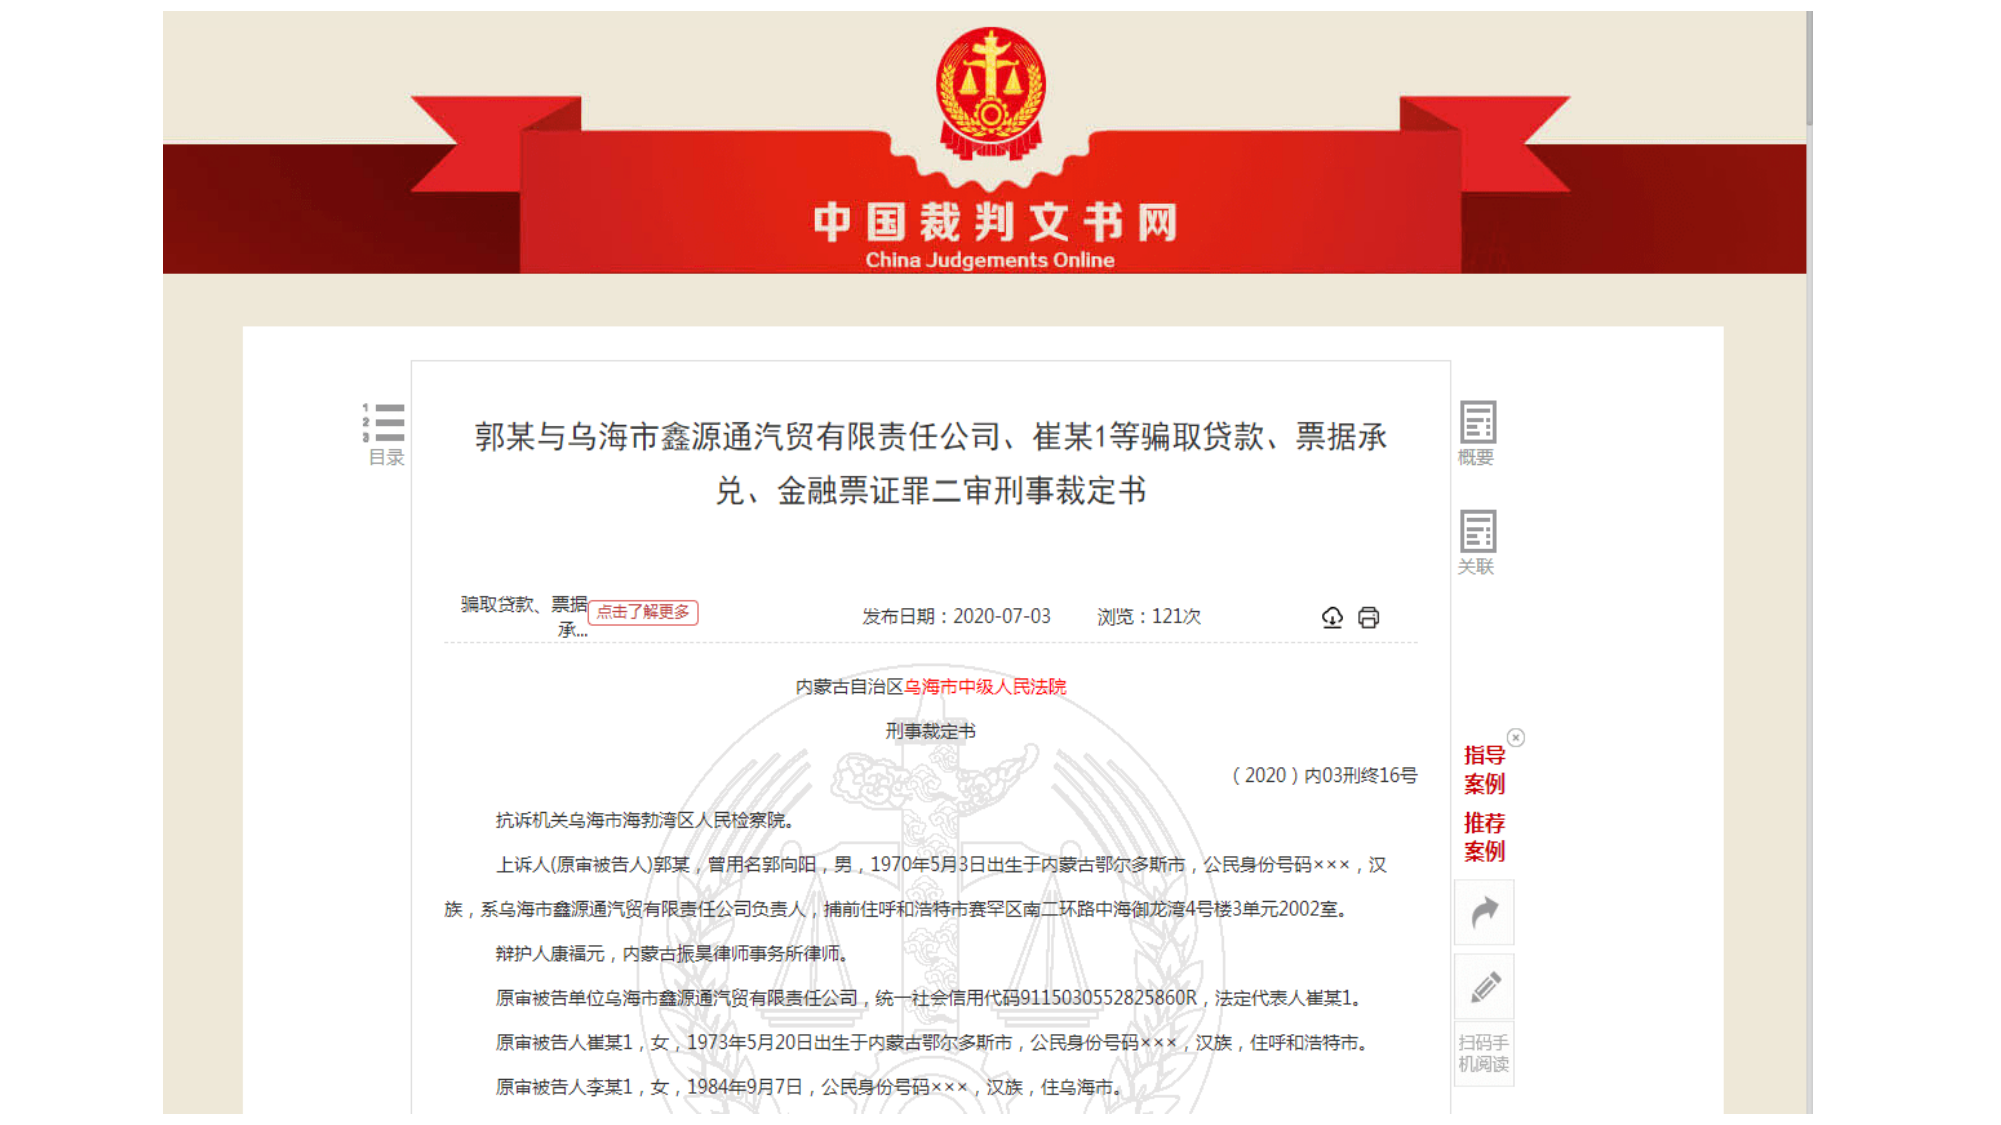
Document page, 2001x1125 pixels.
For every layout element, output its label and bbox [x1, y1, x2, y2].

picture [163, 11, 1814, 1114]
